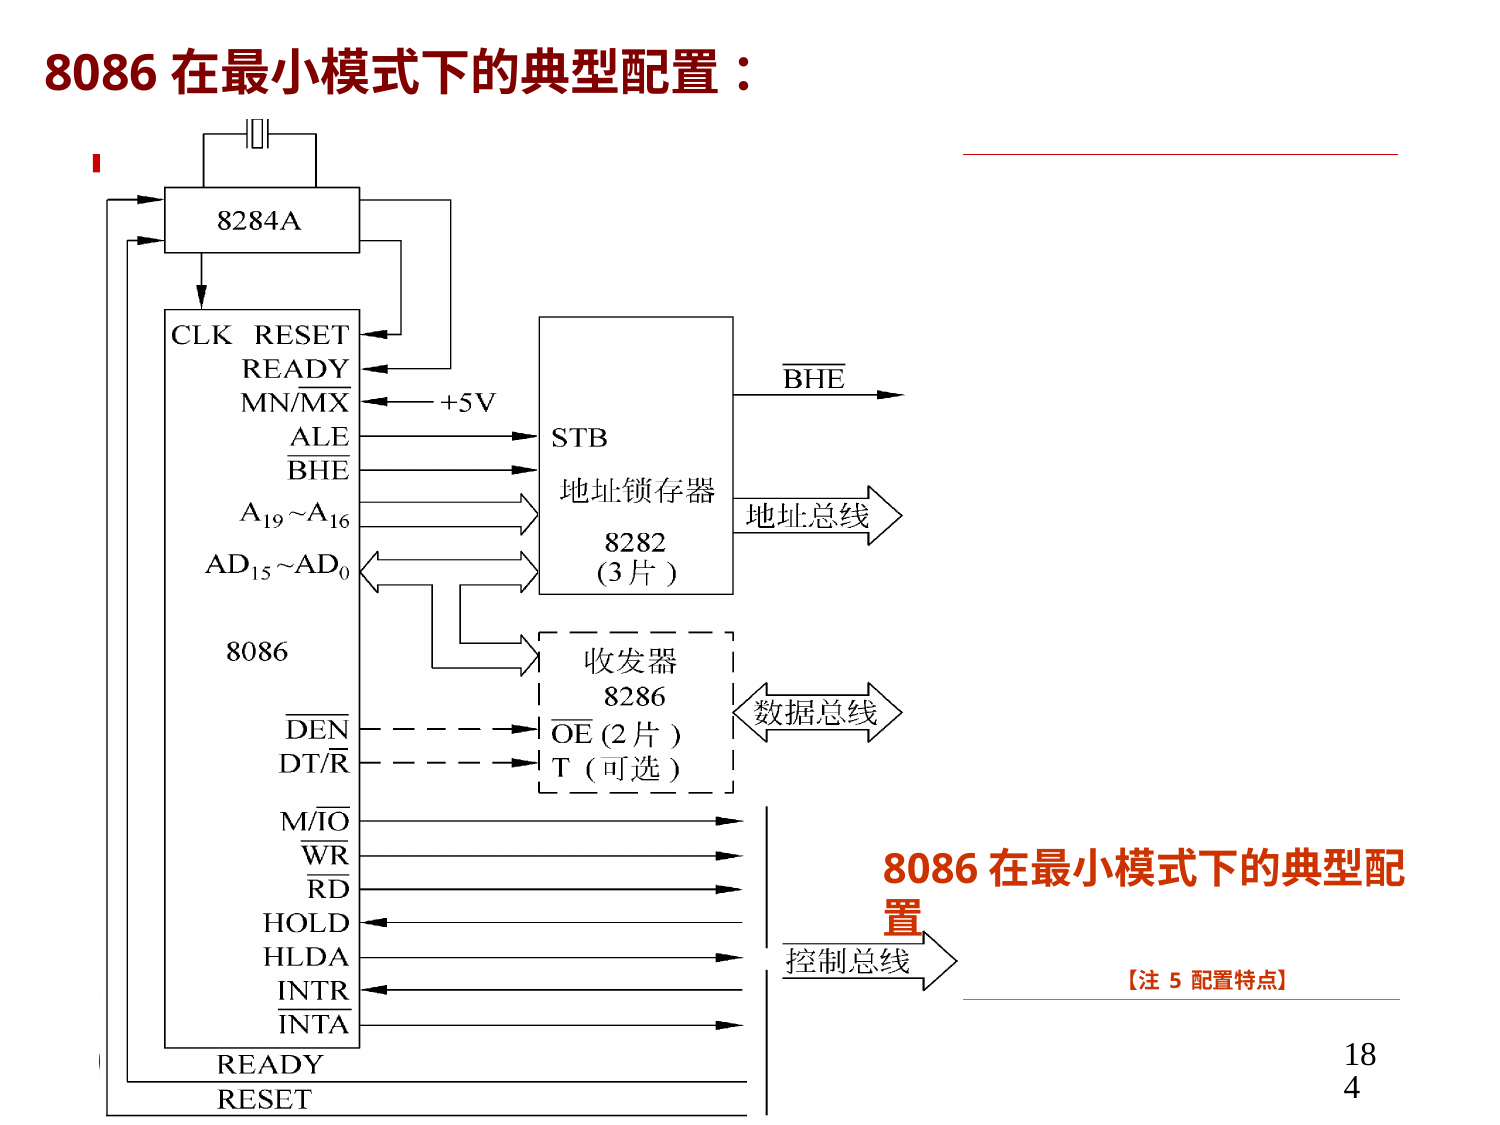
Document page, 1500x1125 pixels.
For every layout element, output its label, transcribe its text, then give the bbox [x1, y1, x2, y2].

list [100, 113, 963, 1125]
text_box 8086在最小模式下的典型配置 【注5配置特点】 [966, 834, 1458, 1000]
slide_number 184 [1328, 1024, 1407, 1103]
title 8086在最小模式下的典型配置 ： [29, 42, 1342, 108]
